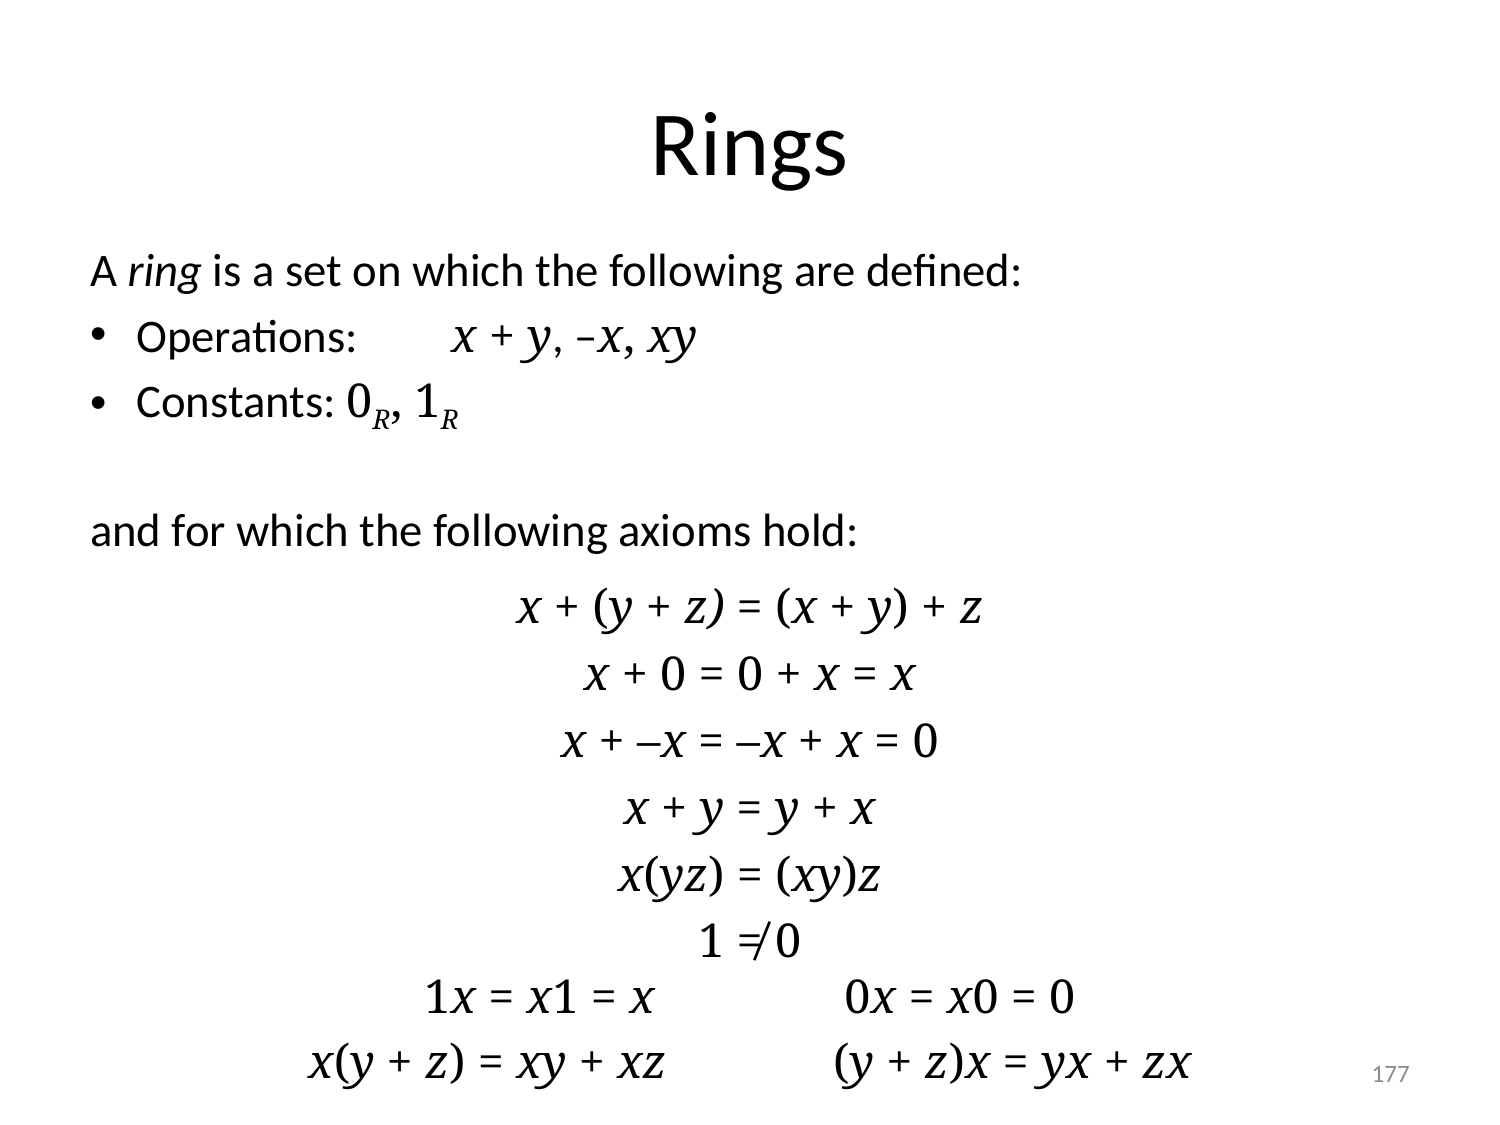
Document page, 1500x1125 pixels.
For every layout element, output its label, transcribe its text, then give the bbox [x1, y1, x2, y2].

list A ring is a set on which the following are defined: Operations: x + y, –x, xy Constants: 0R, 1R and for which the following axioms hold: x + (y + z) = (x + y) + z x + 0 = 0 + x = x x + –x = –x + x = 0 x + y = y + x x(yz) = (xy)z 1 ≠ 0 1x = x1 = x 0x = x0 = 0 x(y + z) = xy + xz (y + z)x = yx + zx [75, 232, 1425, 1103]
slide_number 177 [1074, 1042, 1425, 1103]
title Rings [75, 45, 1425, 232]
